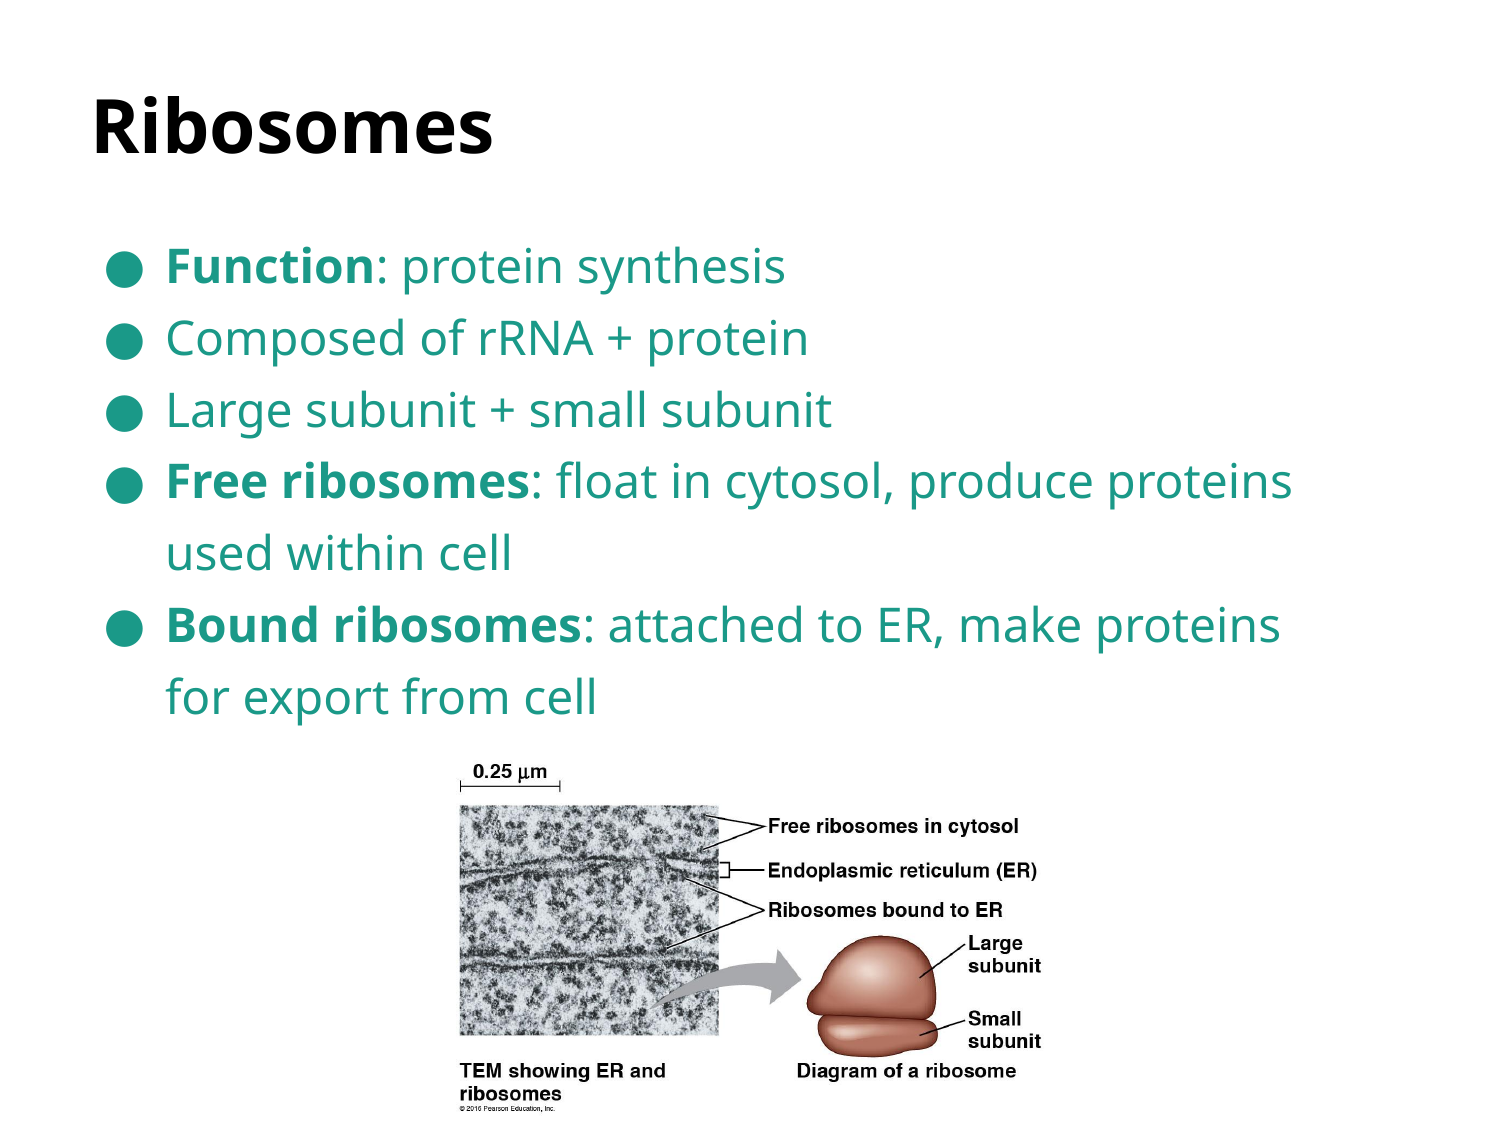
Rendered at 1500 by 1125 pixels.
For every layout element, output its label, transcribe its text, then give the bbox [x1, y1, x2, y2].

picture [456, 760, 1044, 1117]
list Function: protein synthesis Composed of rRNA + protein Large subunit + small subunit Free ribosomes: float in cytosol, produce proteins used within cell Bound ribosomes: attached to ER, make proteins for export from cell [75, 213, 1367, 695]
title Ribosomes [75, 71, 1300, 177]
